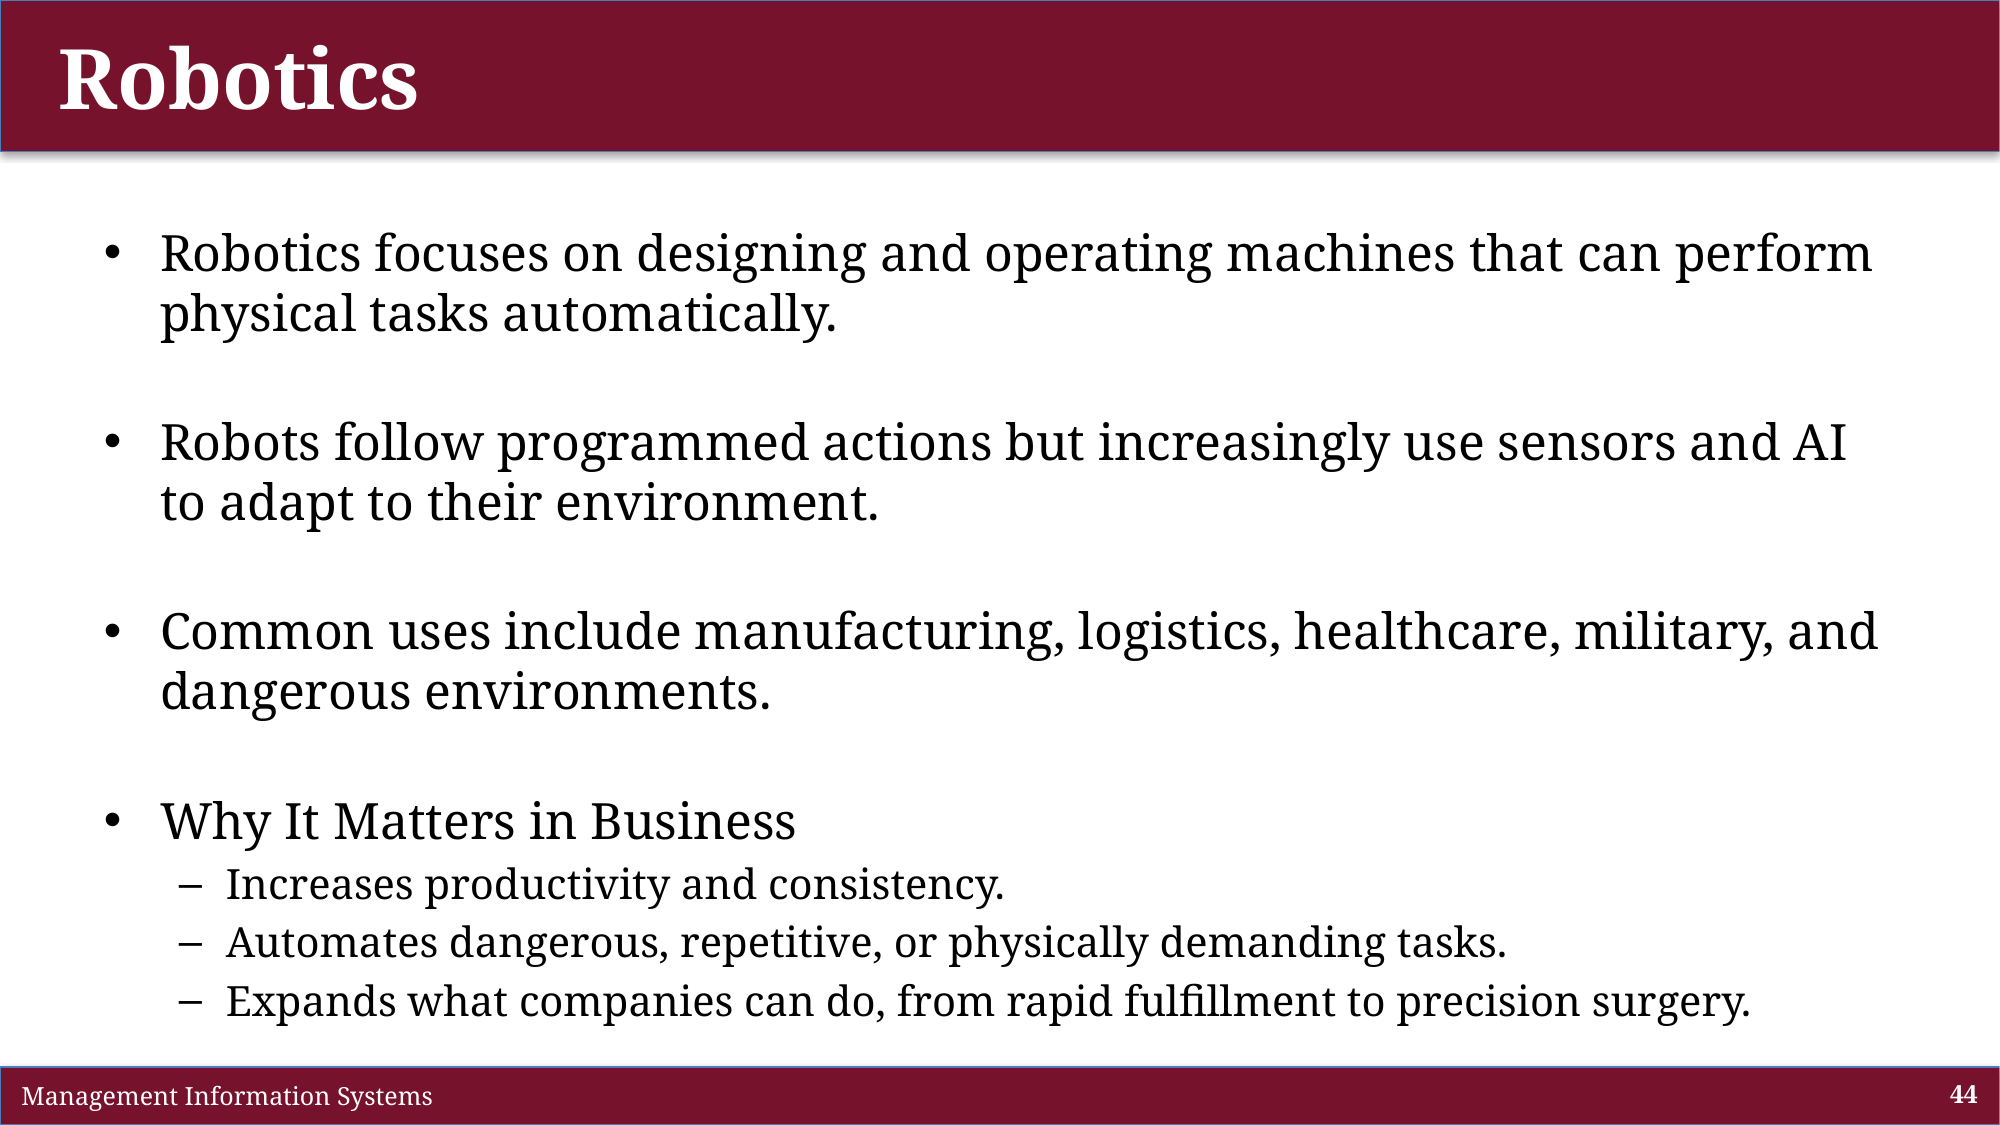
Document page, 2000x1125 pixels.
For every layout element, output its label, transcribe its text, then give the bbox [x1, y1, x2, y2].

list Robotics focuses on designing and operating machines that can perform physical tasks automatically. Robots follow programmed actions but increasingly use sensors and AI to adapt to their environment. Common uses include manufacturing, logistics, healthcare, military, and dangerous environments. Why It Matters in Business Increases productivity and consistency. Automates dangerous, repetitive, or physically demanding tasks. Expands what companies can do, from rapid fulfillment to precision surgery. [88, 213, 1911, 1047]
footer Management Information Systems [0, 1066, 475, 1125]
title Robotics [0, 0, 2000, 152]
slide_number 44 [1649, 1066, 2000, 1125]
text_box [475, 1066, 1649, 1125]
